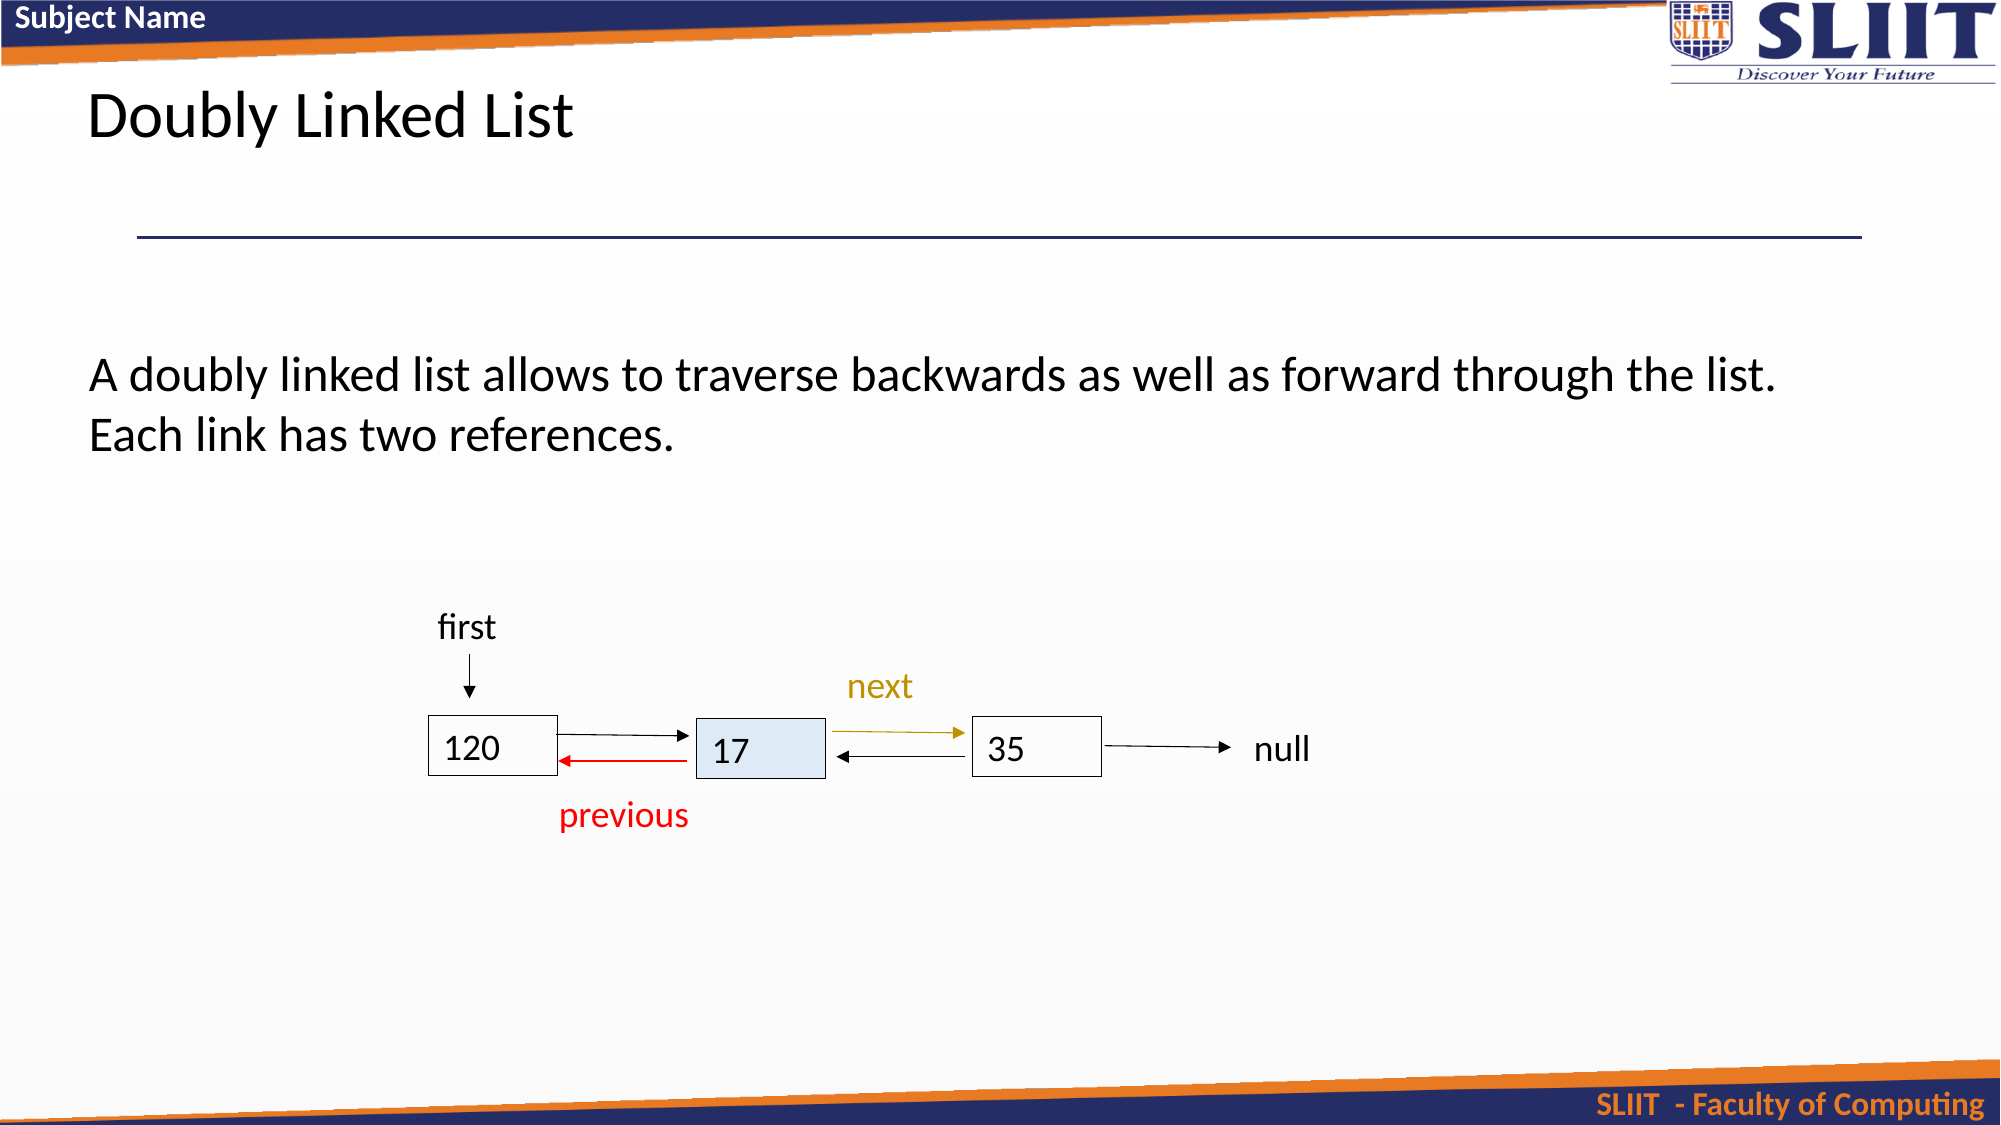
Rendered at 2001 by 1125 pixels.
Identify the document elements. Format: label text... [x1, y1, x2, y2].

picture [1666, 0, 2000, 84]
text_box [422, 594, 1369, 779]
picture [3, 2, 1665, 75]
text_box A doubly linked list allows to traverse backwards as well as forward through the list. Each link has two references. [73, 334, 1857, 470]
text_box previous [544, 782, 715, 843]
picture [0, 1050, 2000, 1125]
title Doubly Linked List [72, 7, 1798, 225]
